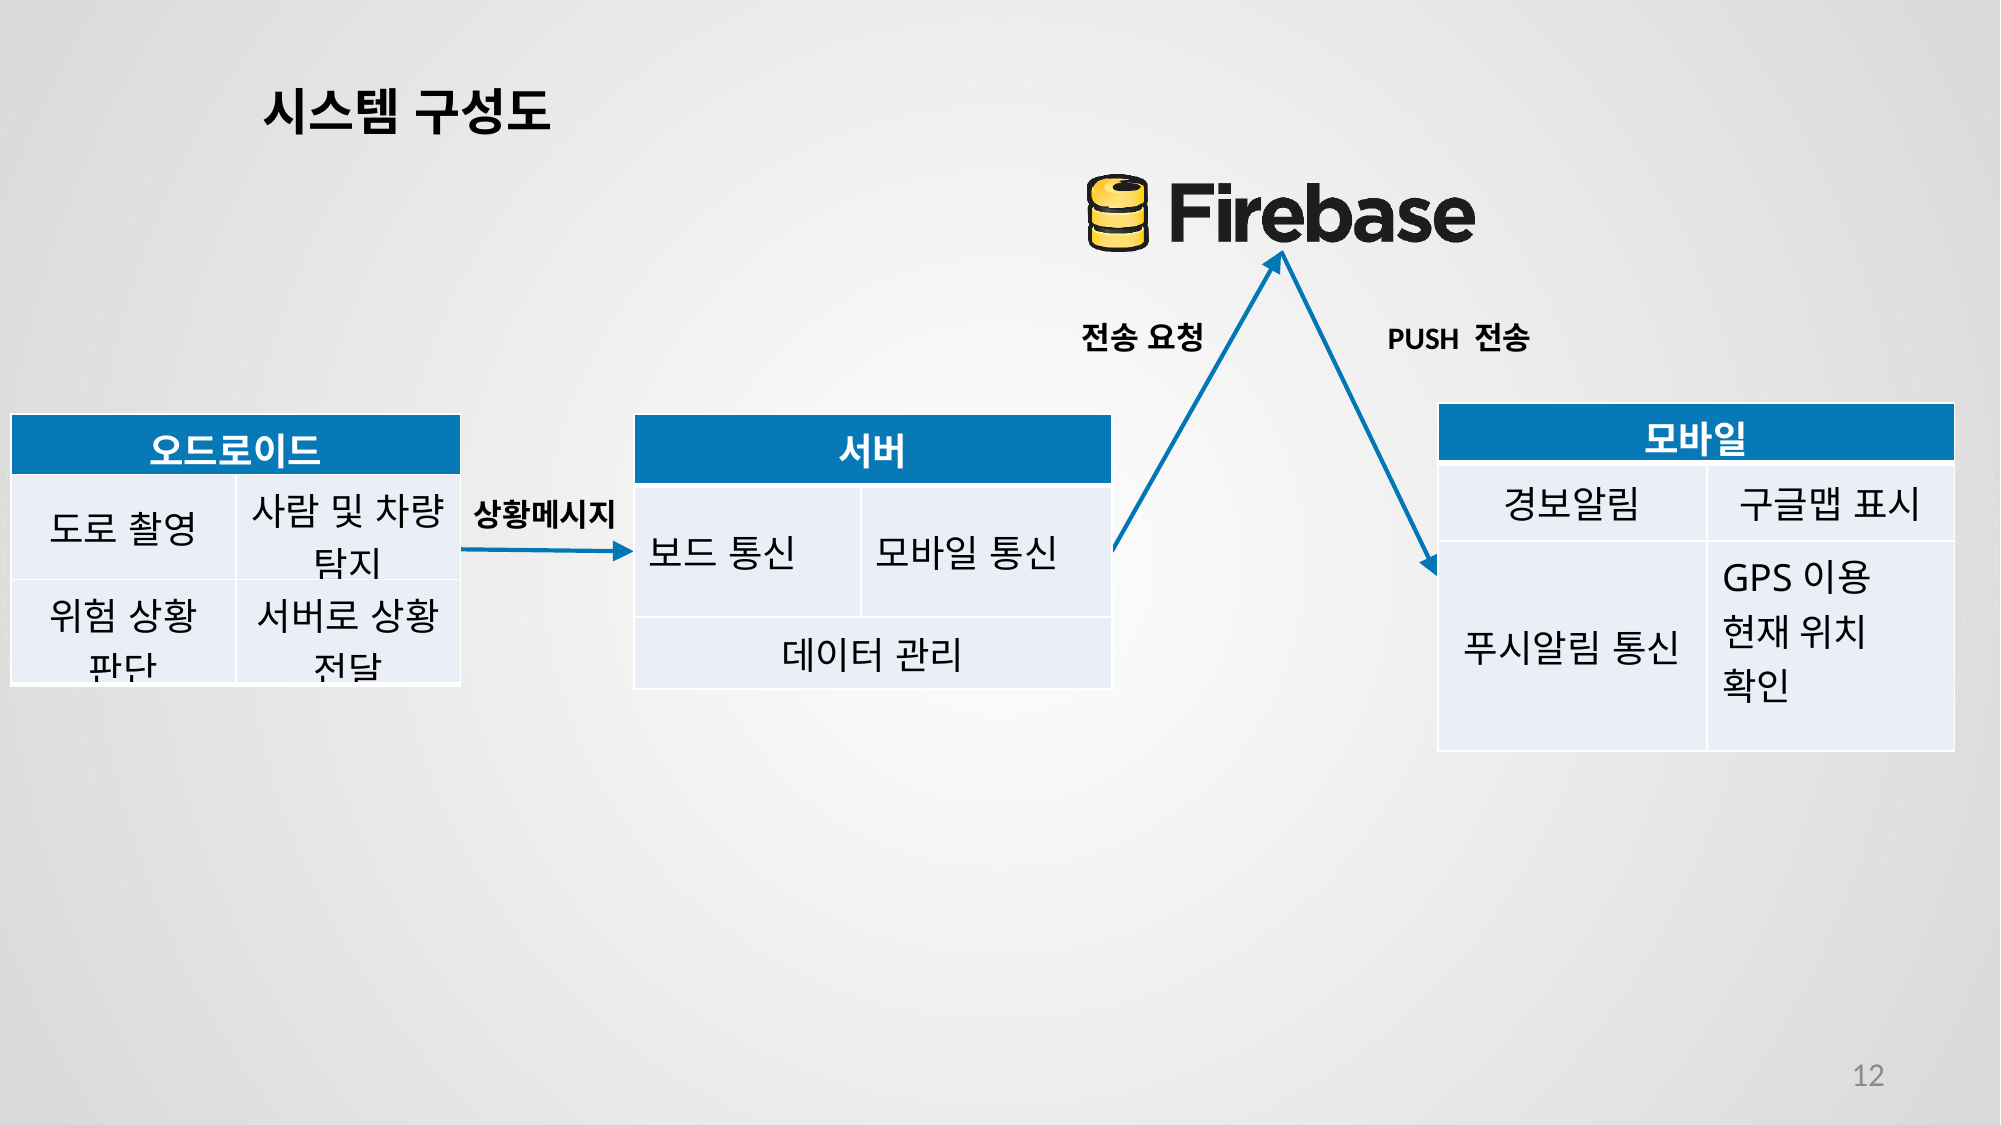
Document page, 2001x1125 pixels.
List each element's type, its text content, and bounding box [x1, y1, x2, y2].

table_cell GPS이용 현재 위치 확인 [1708, 542, 1954, 750]
table_cell 데이터 관리 [635, 618, 1111, 688]
text_box 전송 요청 [1066, 311, 1106, 364]
table_cell 사람 및 차량 탐지 [237, 475, 460, 579]
text_box 상황메시지 [461, 487, 633, 540]
table_cell 경보알림 [1442, 466, 1706, 540]
slide_number 12 [1433, 1042, 1900, 1103]
table_cell 구글맵 표시 [1708, 466, 1954, 540]
table_cell 서버로 상황 전달 [237, 580, 460, 682]
table_cell 보드 통신 [635, 488, 860, 616]
table_header 서버 [635, 415, 1106, 483]
table_cell 도로 촬영 [12, 475, 235, 579]
table_header 오드로이드 [12, 415, 460, 474]
picture [1419, 555, 1437, 566]
table_cell 푸시알림 통신 [1439, 542, 1706, 750]
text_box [460, 548, 635, 552]
text_box 시스템 구성도 [248, 73, 807, 148]
table_cell 모바일 통신 [862, 488, 1111, 616]
table_cell 위험 상황 판단 [12, 580, 235, 682]
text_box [1111, 251, 1282, 552]
picture [1087, 174, 1476, 252]
picture [510, 552, 633, 556]
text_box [1283, 251, 1438, 555]
text_box PUSH 전송 [1442, 311, 1594, 364]
table_header 모바일 [1442, 404, 1954, 460]
